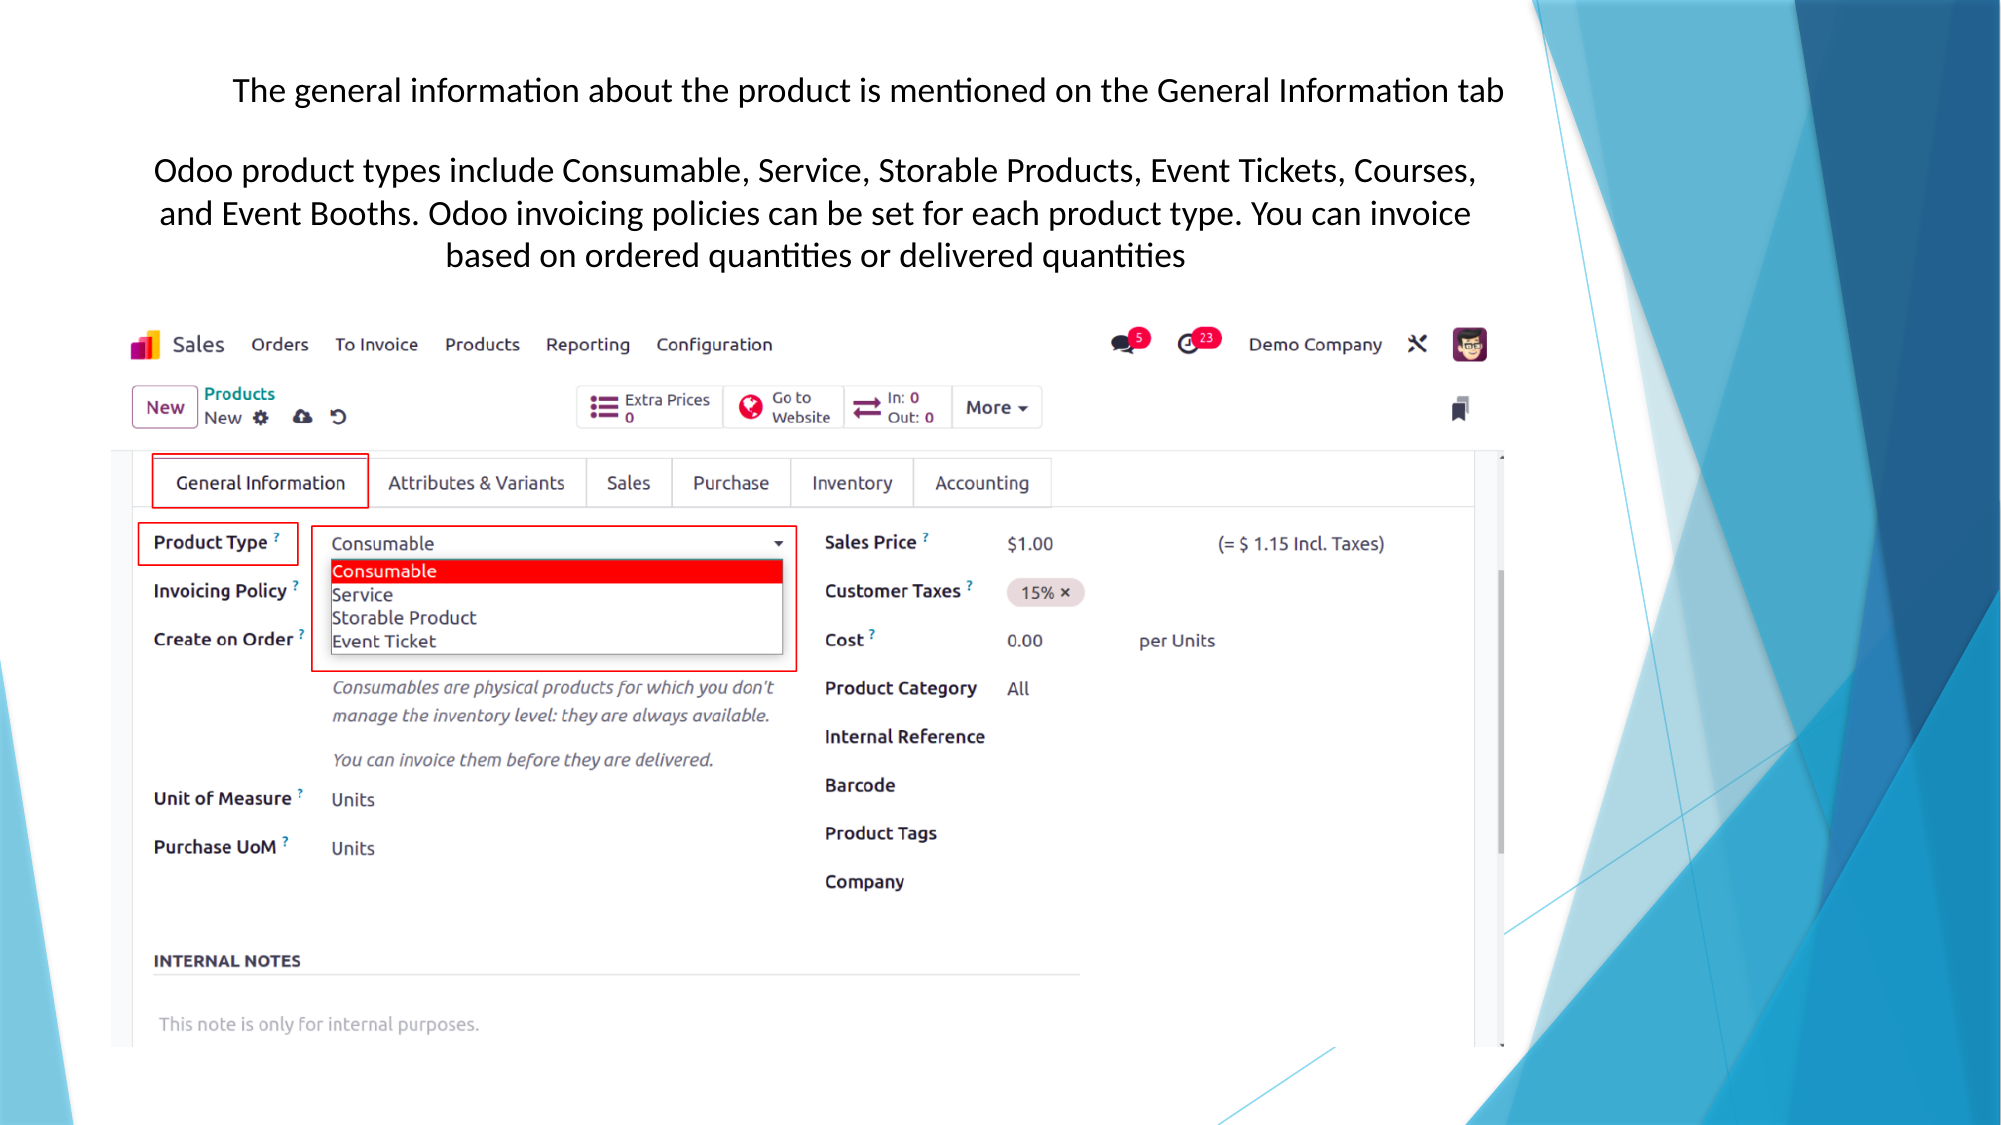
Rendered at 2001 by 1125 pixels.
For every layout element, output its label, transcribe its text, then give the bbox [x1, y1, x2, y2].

picture [110, 316, 1505, 1047]
list The general information about the product is mentioned on the General Information tab Odoo product types include Consumable, Service, Storable Products, Event Tickets, Courses, and Event Booths. Odoo invoicing policies can be set for each product type. You can invoice based on ordered quantities or delivered quantities [111, 56, 1522, 318]
